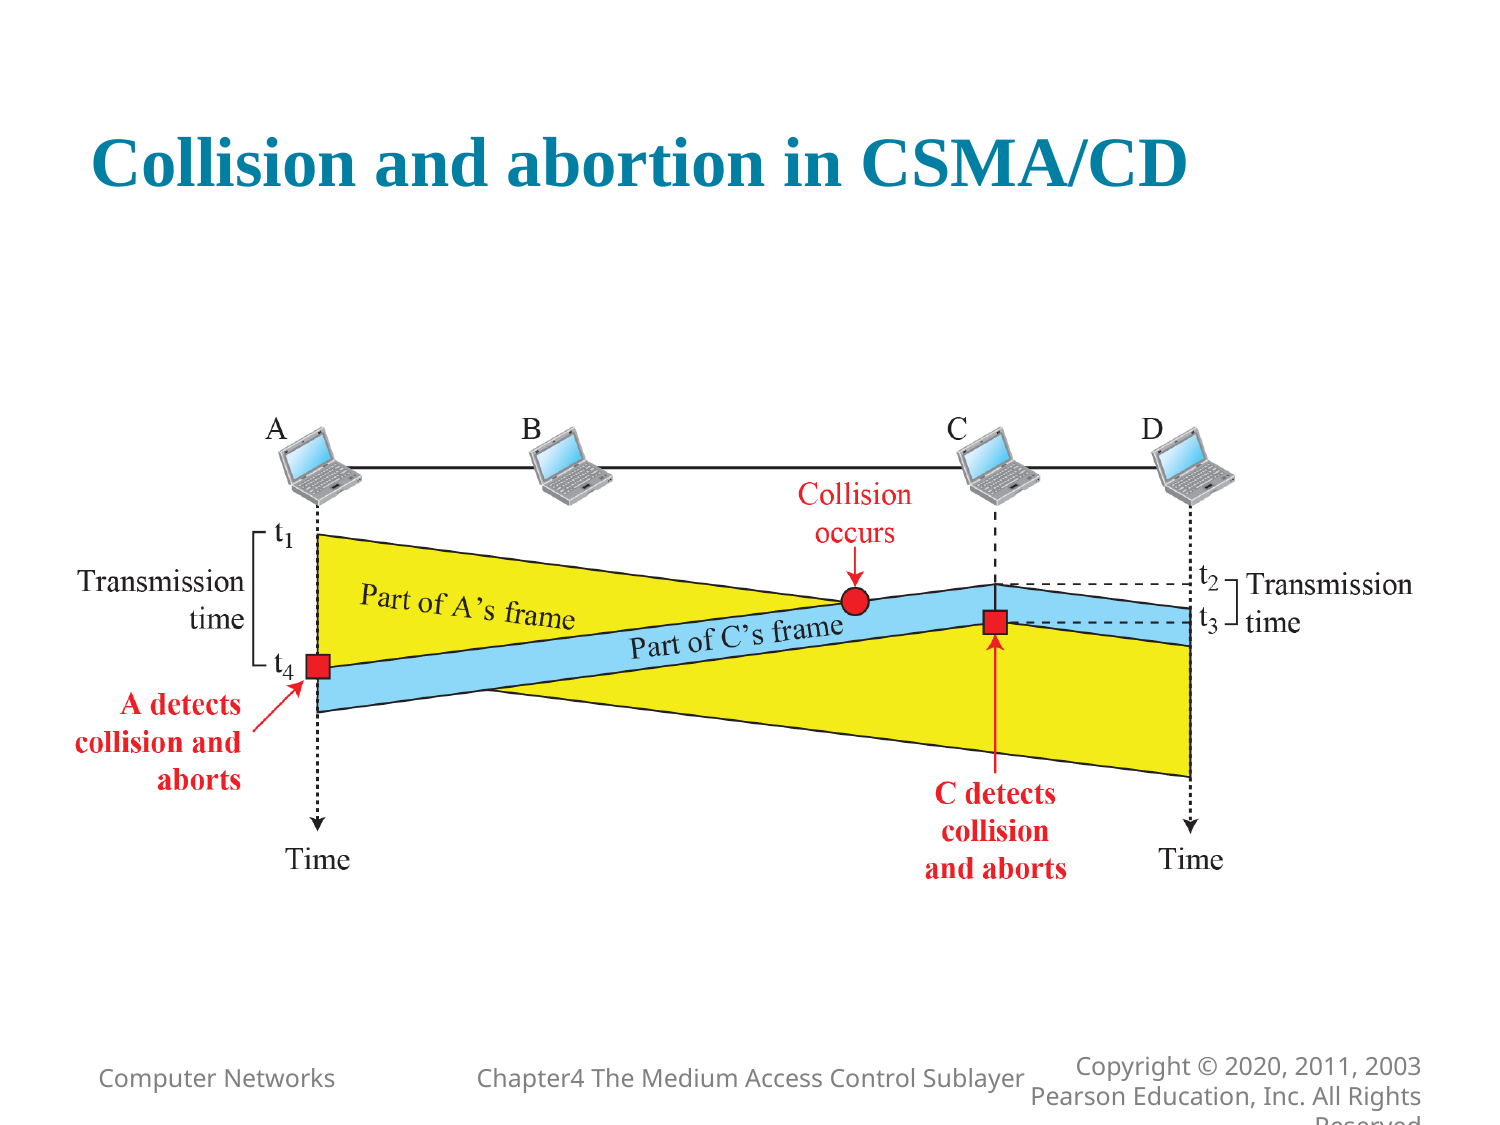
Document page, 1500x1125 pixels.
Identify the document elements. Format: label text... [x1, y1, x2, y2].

title Collision and abortion in CSMA/CD [75, 35, 1425, 216]
picture [74, 413, 1413, 888]
